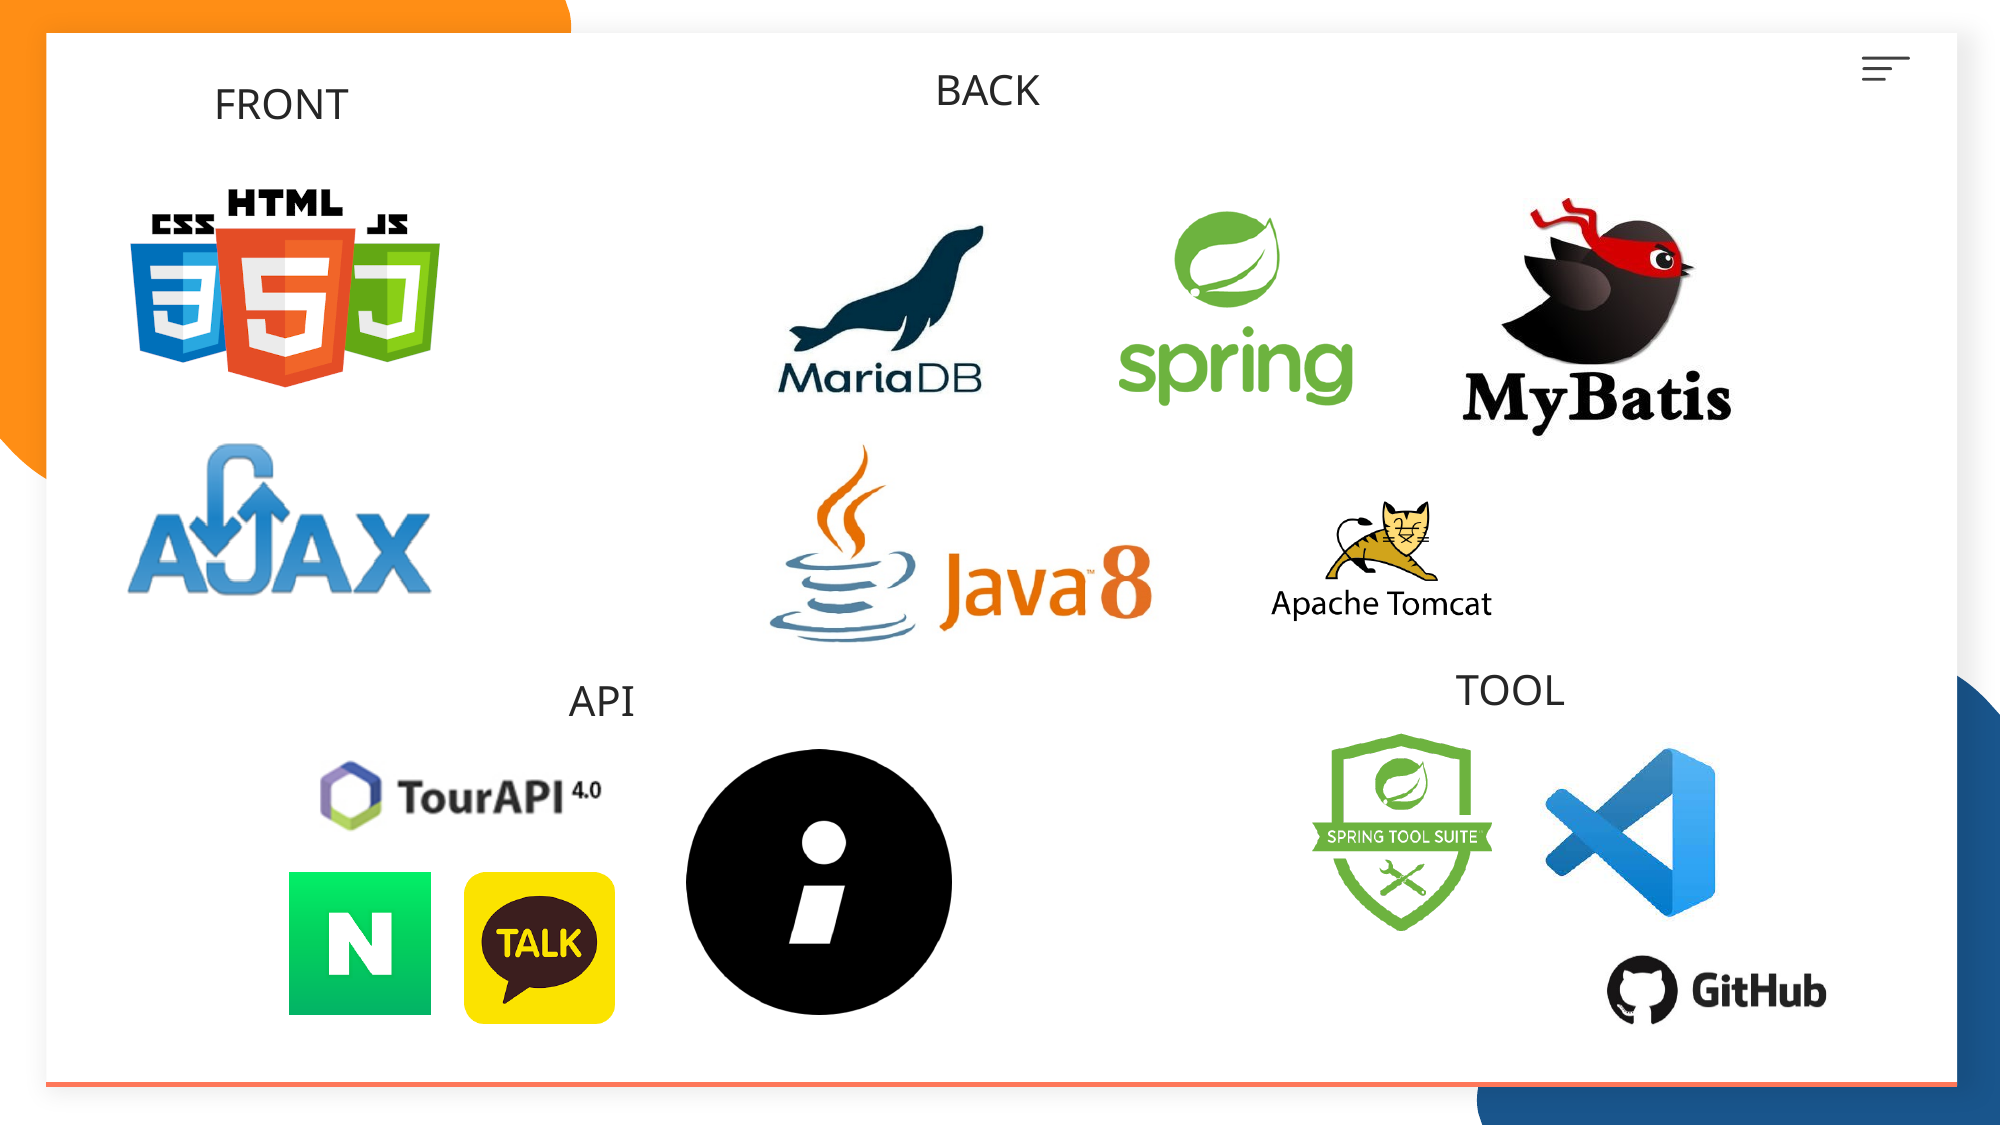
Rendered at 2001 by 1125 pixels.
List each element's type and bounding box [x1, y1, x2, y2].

picture [715, 168, 1414, 670]
picture [289, 872, 431, 1015]
text_box [46, 33, 1958, 1086]
picture [1218, 486, 1541, 648]
picture [1416, 198, 1795, 482]
picture [1540, 742, 1850, 1067]
picture [308, 742, 628, 846]
text_box [0, 0, 572, 499]
picture [464, 872, 615, 1024]
picture [686, 749, 952, 1015]
picture [86, 89, 484, 648]
text_box [1476, 656, 2000, 1125]
picture [1312, 733, 1492, 931]
